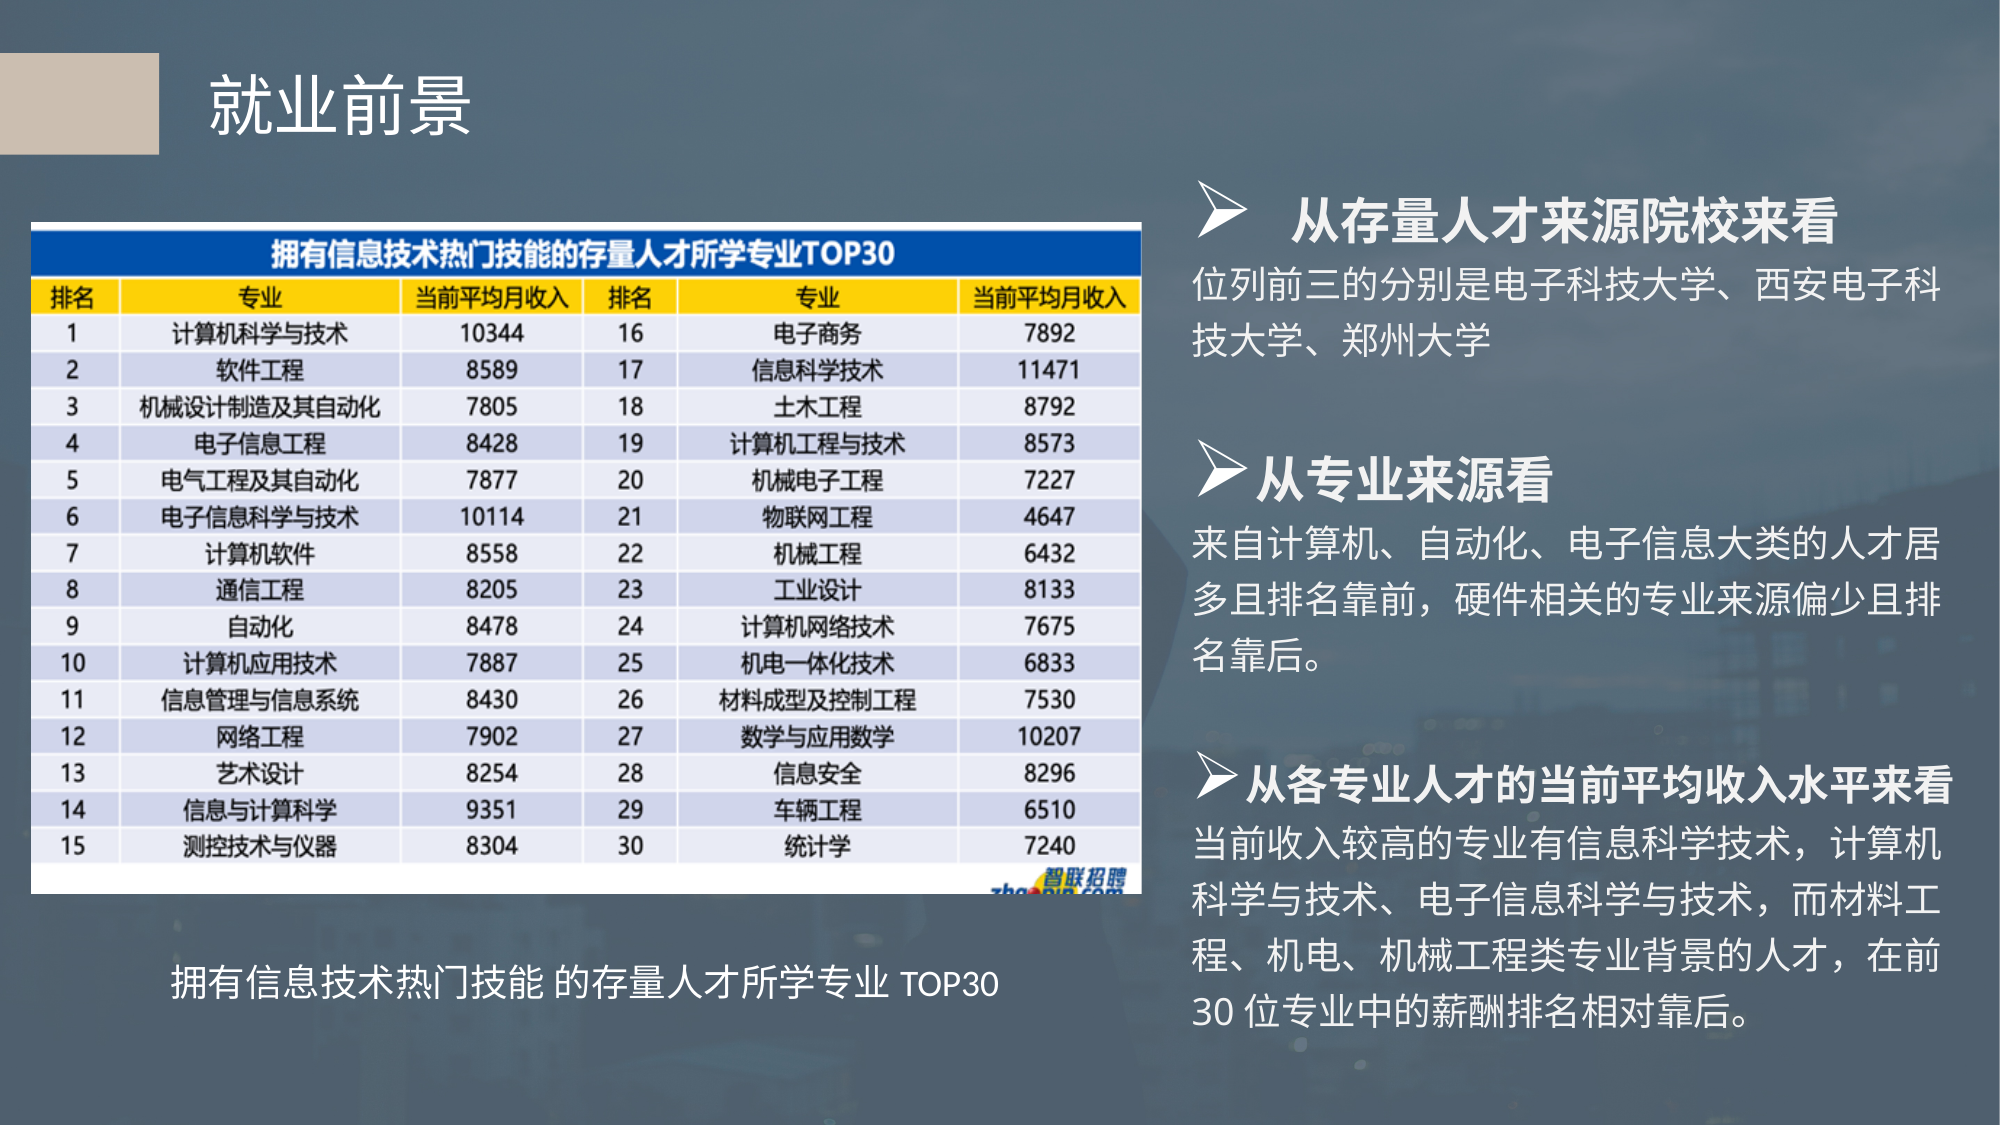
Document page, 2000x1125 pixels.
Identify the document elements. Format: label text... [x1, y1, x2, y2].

text_box [0, 51, 161, 157]
text_box 就业前景 [161, 56, 540, 220]
text_box 从存量人才来源院校来看 位列前三的分别是电子科技大学、西安电子科技大学、郑州大学 从专业来源看 来自计算机、自动化、电子信息大类的人才居多且排名靠前，硬件相关的专业来源偏少且排名靠后。 从各专业人才的当前平均收入水平来看 当前收入较高的专业有信息科学技术，计算机科学与技术、电子信息科学与技术，而材料工程、机电、机械工程类专业背景的人才，在前30位专业中的薪酬排名相对靠后。 [1176, 107, 1981, 1041]
text_box 拥有信息技术热门技能 的存量人才所学专业TOP30 [155, 951, 1018, 1012]
picture [0, 0, 2000, 1125]
